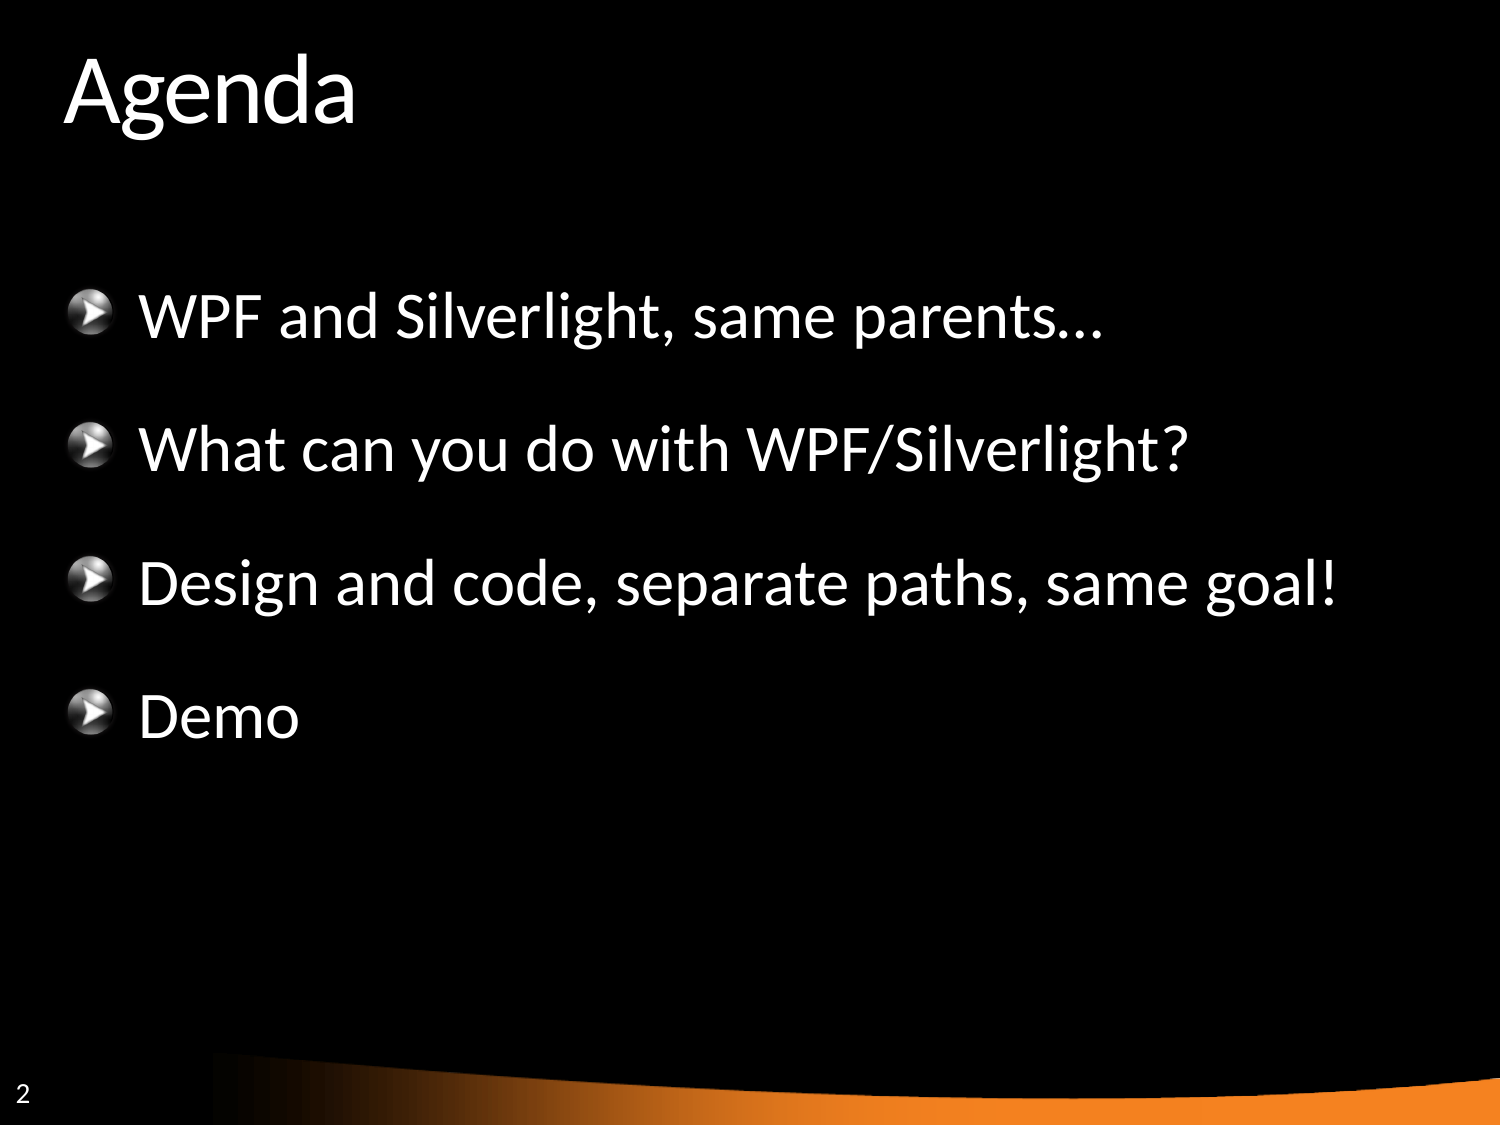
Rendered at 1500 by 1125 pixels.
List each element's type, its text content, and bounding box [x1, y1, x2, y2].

title Agenda [63, 37, 1438, 147]
picture [0, 0, 1500, 1125]
list WPF and Silverlight, same parents… What can you do with WPF/Silverlight? Design and code, separate paths, same goal! Demo [62, 231, 1438, 765]
